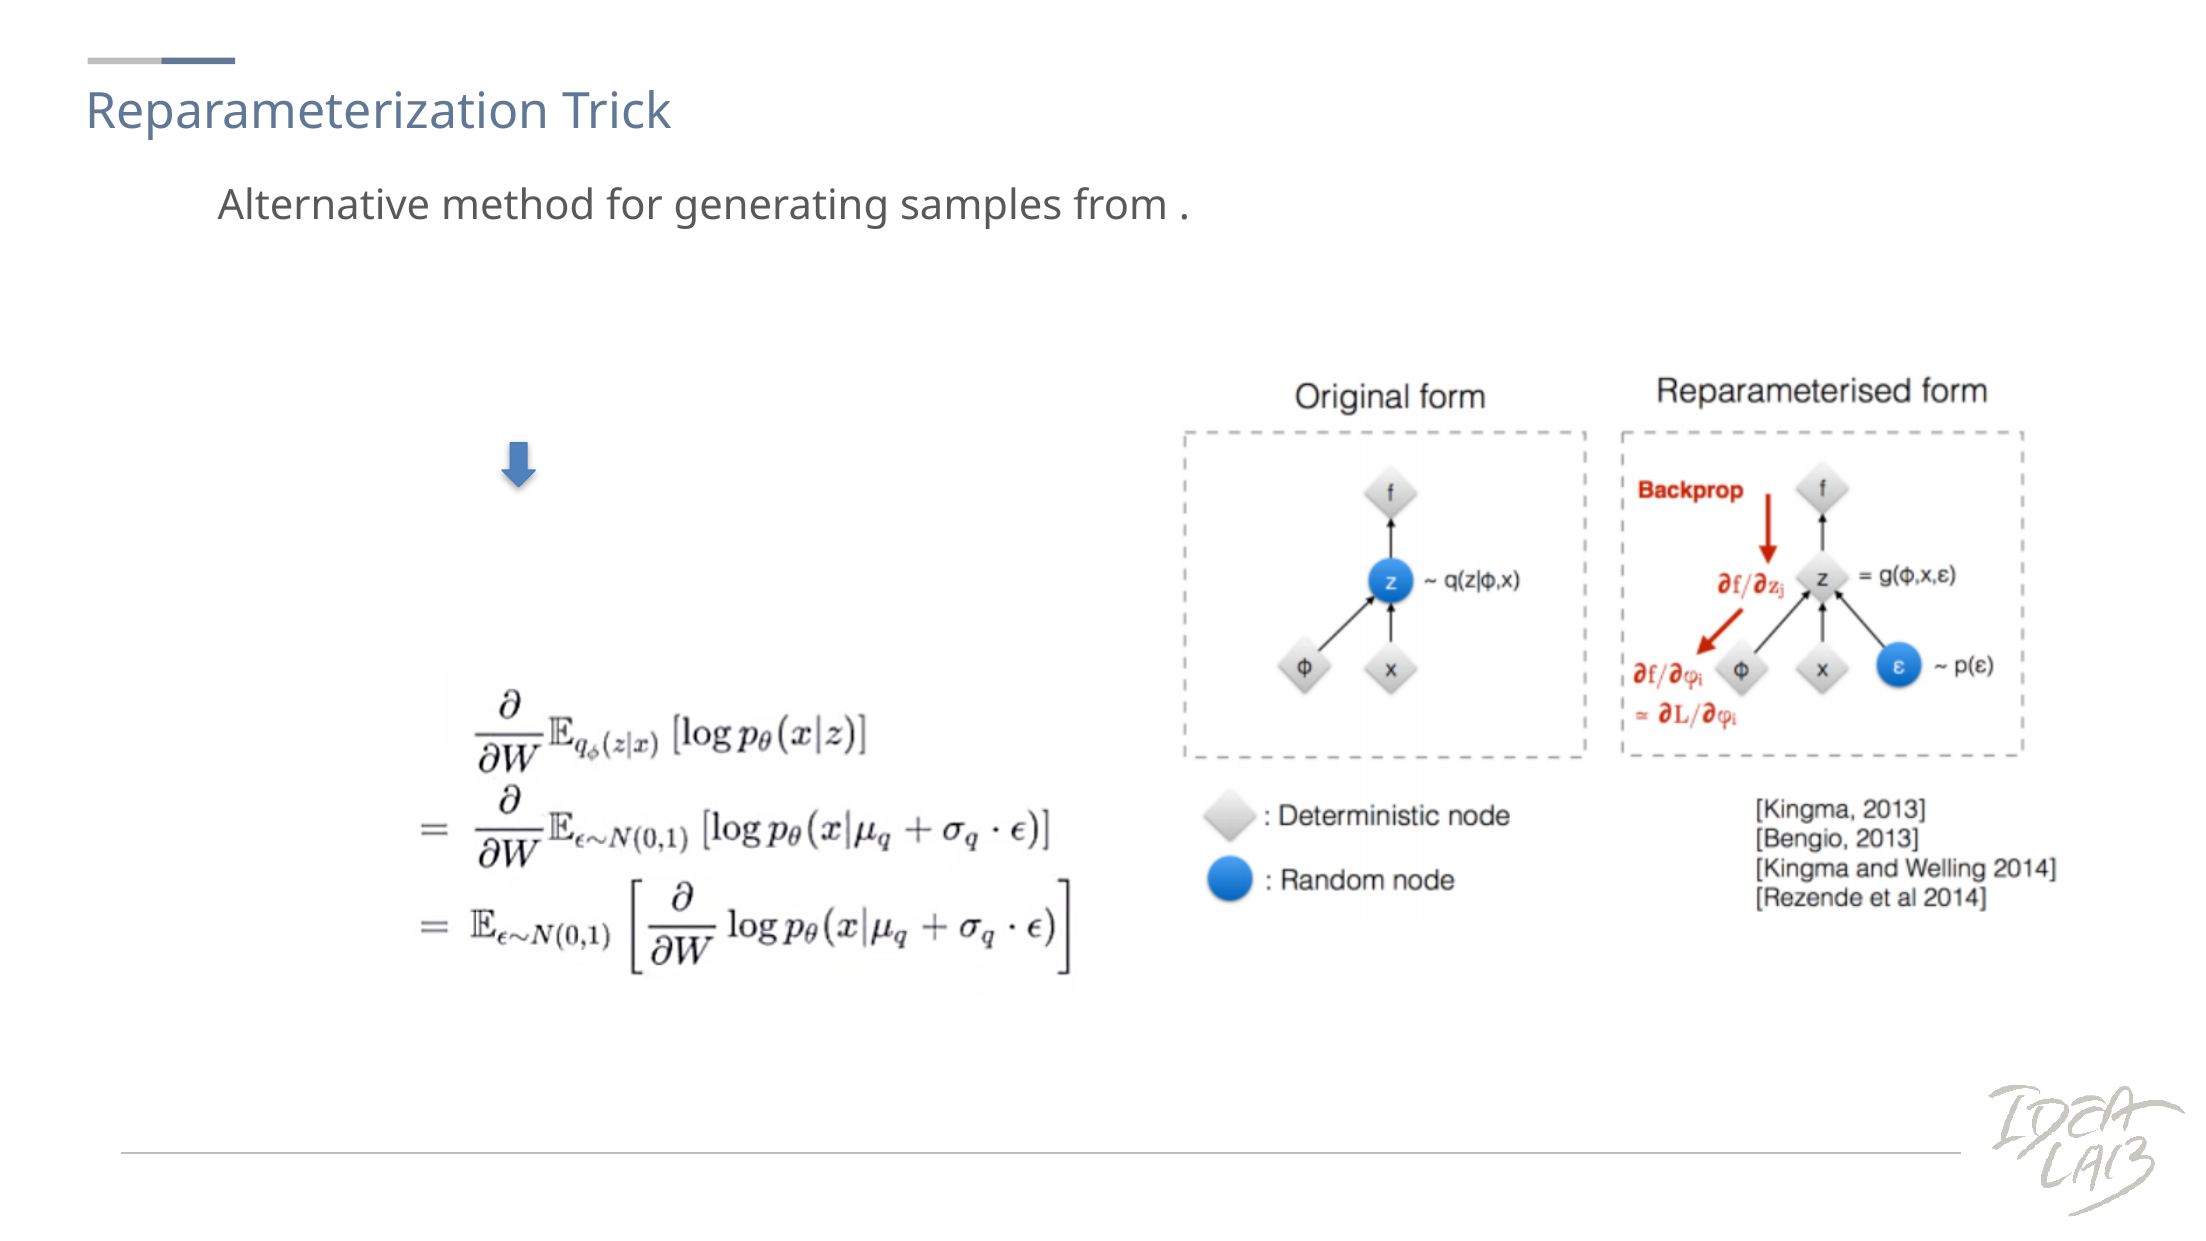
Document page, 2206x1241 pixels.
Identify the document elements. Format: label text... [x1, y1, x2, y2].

picture [1139, 357, 2079, 939]
text_box Reparameterization Trick [70, 71, 1103, 147]
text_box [389, 357, 999, 572]
picture [382, 670, 1078, 1003]
